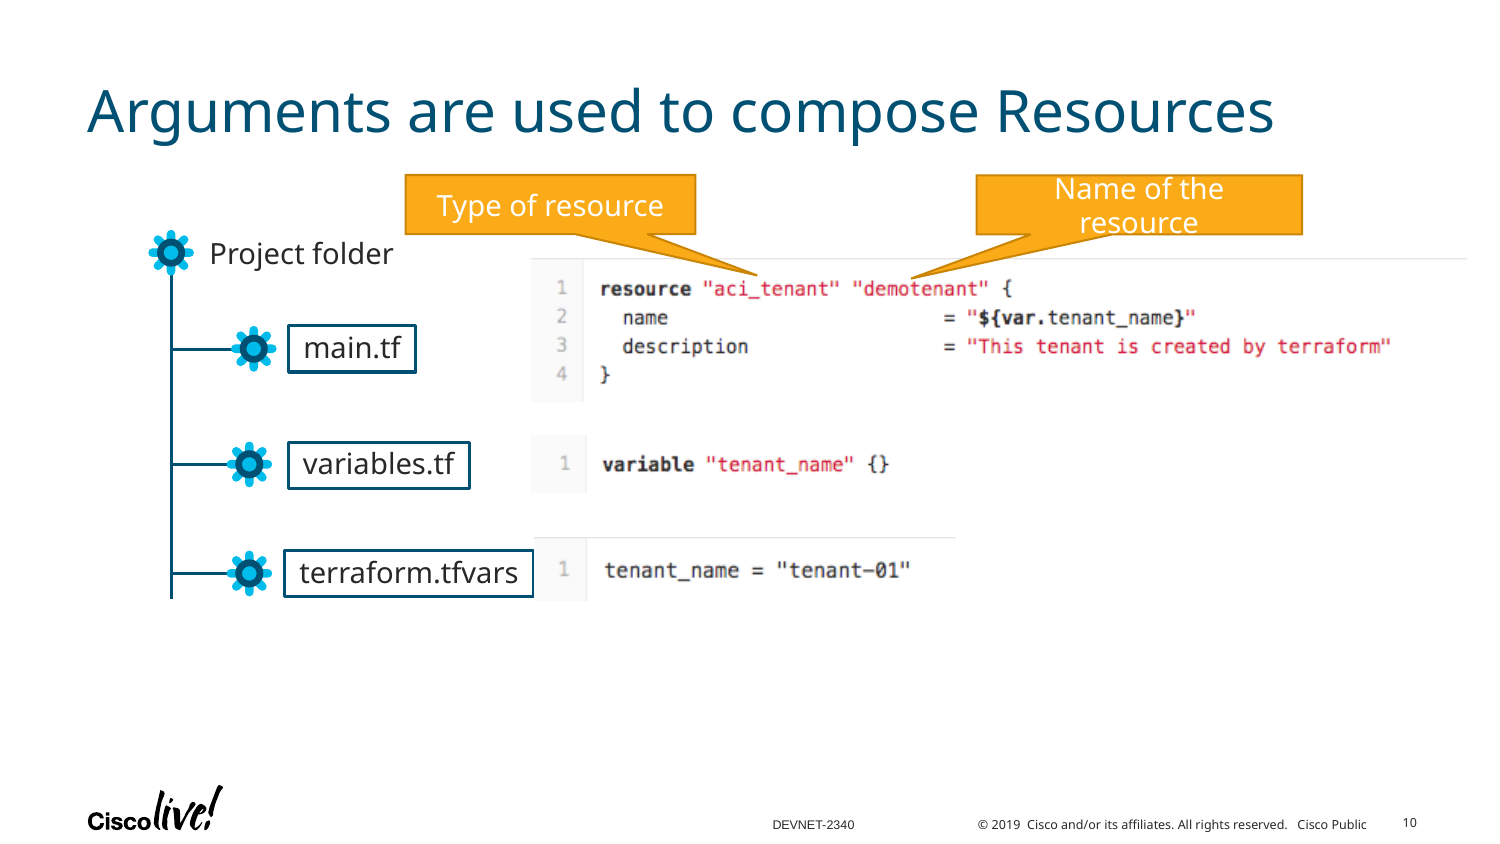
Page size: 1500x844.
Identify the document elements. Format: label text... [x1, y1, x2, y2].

picture [531, 435, 934, 494]
footer DEVNET-2340 [624, 811, 865, 838]
text_box Type of resource [405, 174, 706, 256]
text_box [230, 325, 277, 372]
text_box Project folder [197, 232, 409, 279]
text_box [226, 441, 273, 488]
text_box Name of the resource [972, 175, 1303, 256]
text_box main.tf [288, 325, 416, 373]
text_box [148, 229, 195, 276]
slide_number 10 [1373, 800, 1432, 844]
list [531, 257, 1468, 403]
picture [534, 537, 956, 601]
text_box variables.tf [288, 442, 470, 489]
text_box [226, 550, 273, 597]
title Arguments are used to compose Resources [72, 31, 1428, 152]
text_box terraform.tfvars [284, 550, 529, 597]
